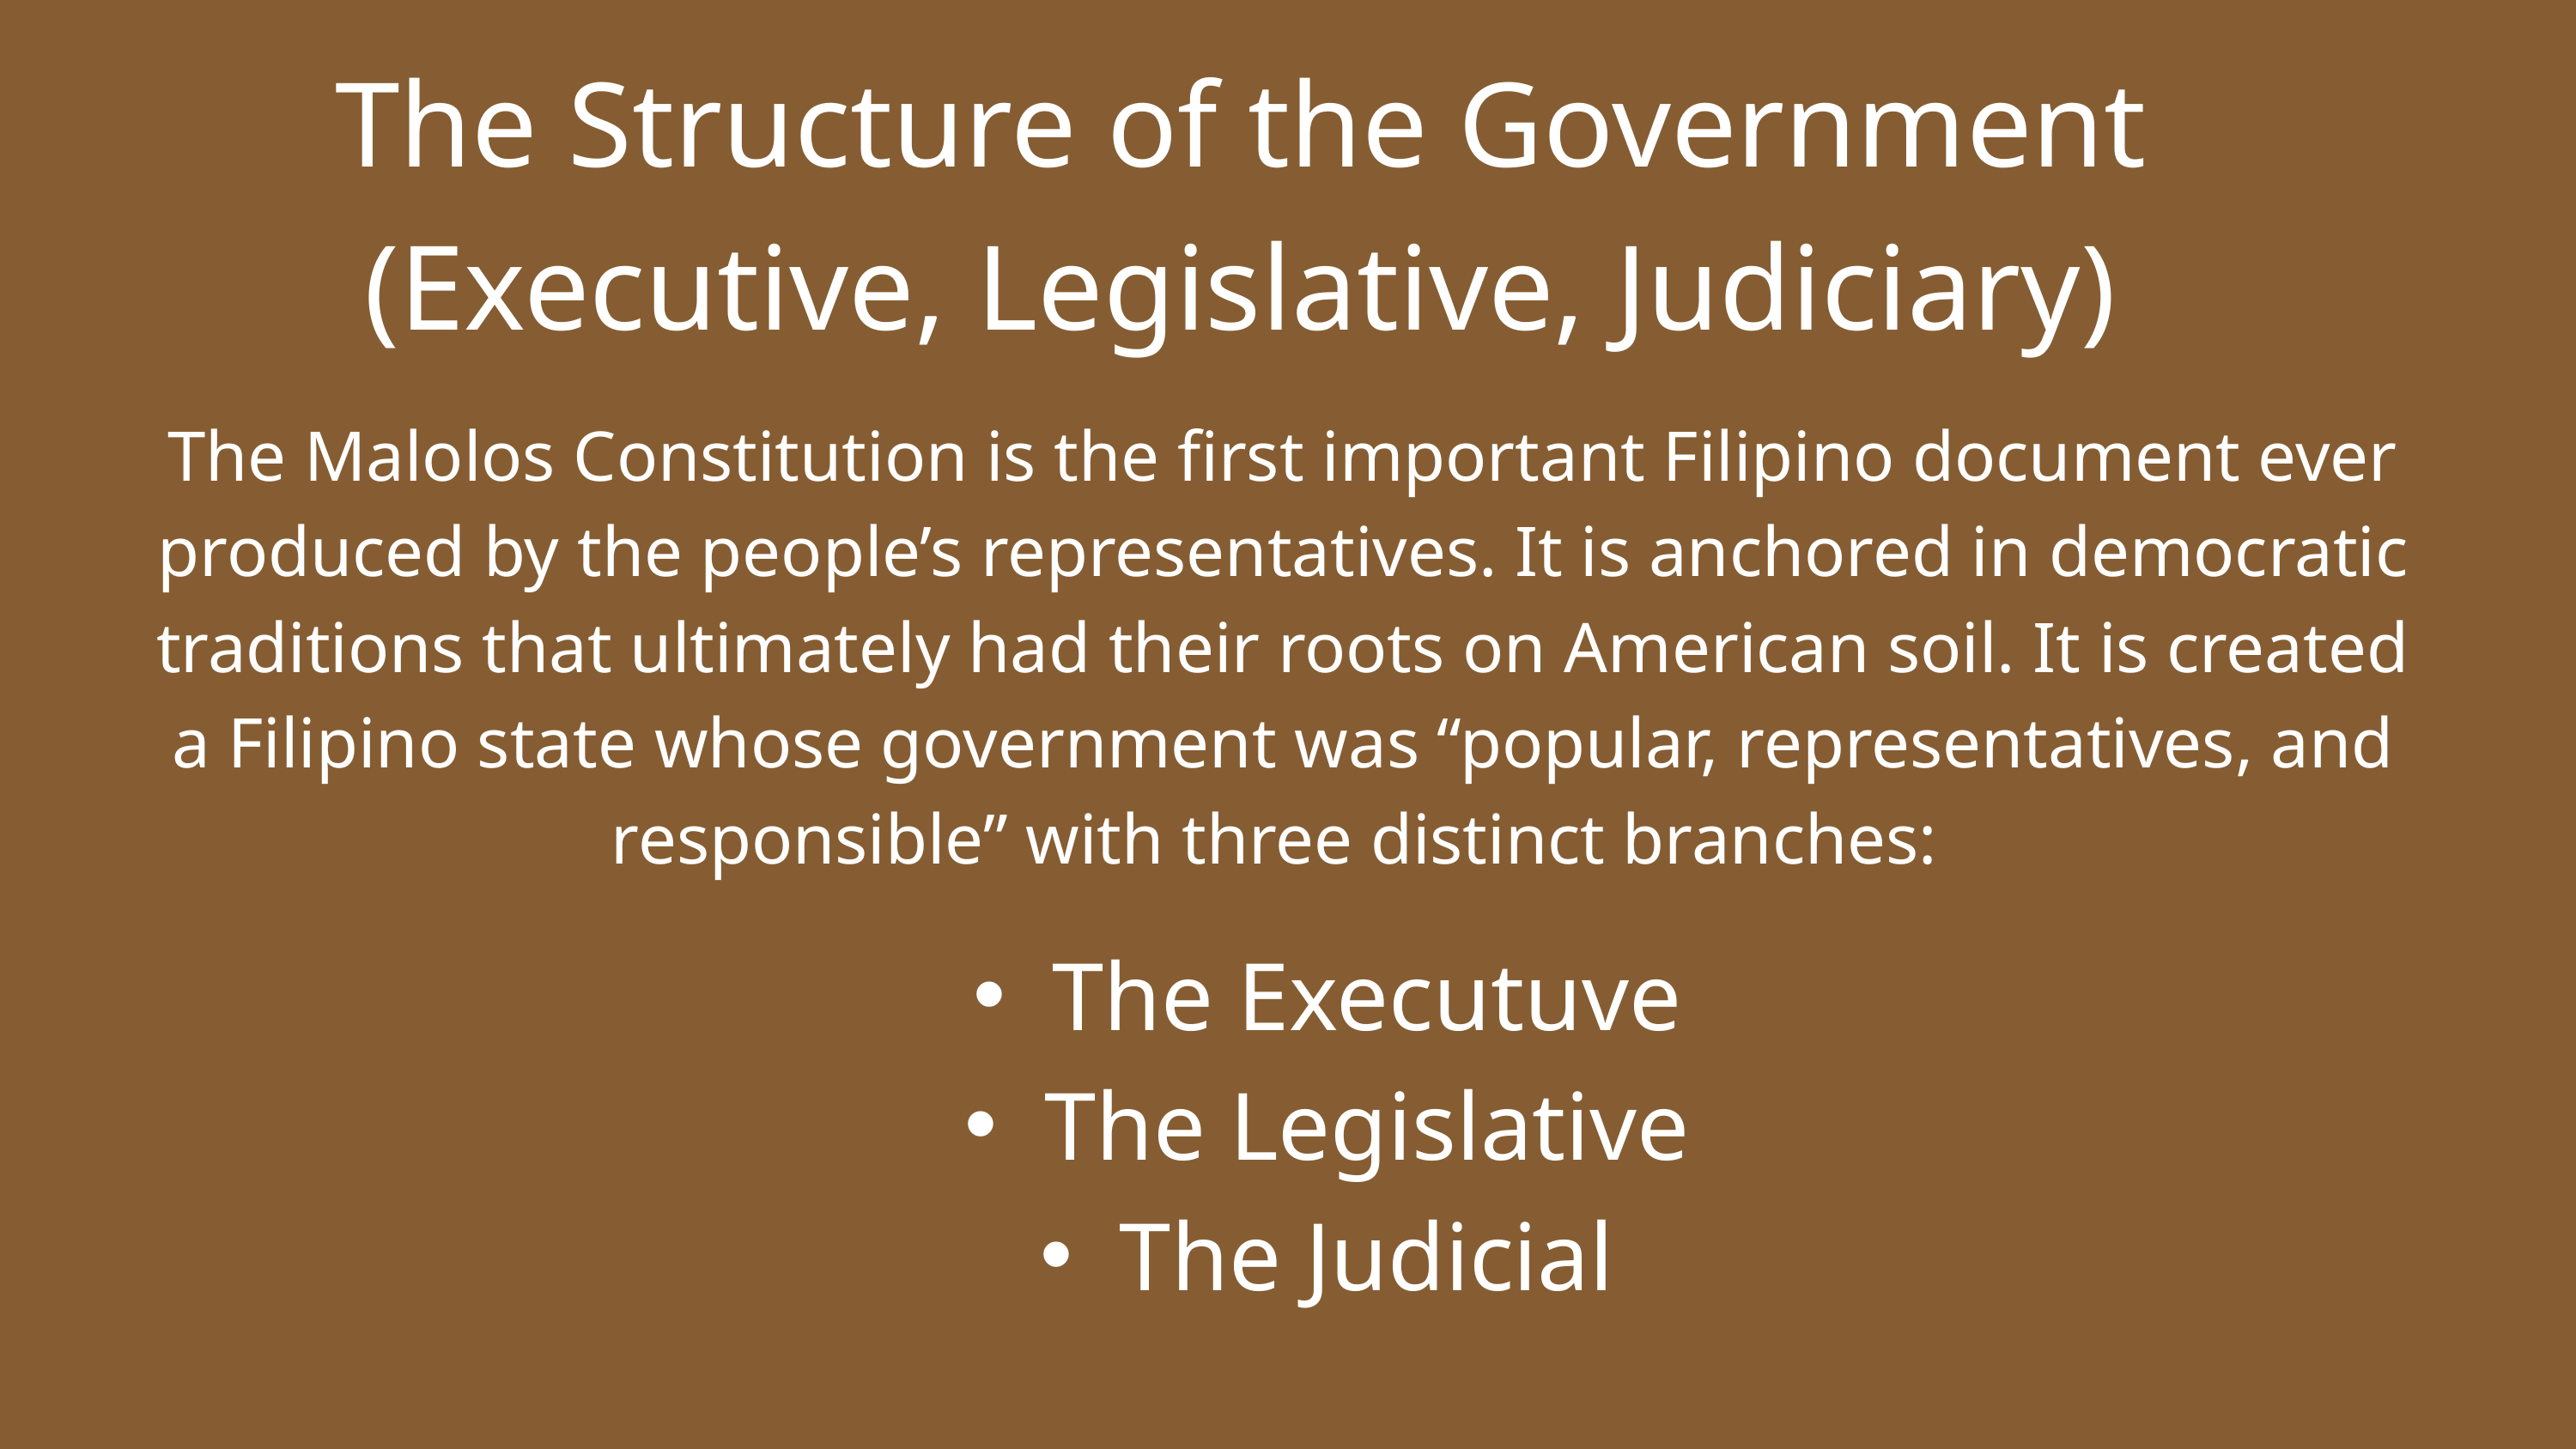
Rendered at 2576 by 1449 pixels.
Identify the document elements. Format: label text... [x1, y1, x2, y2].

text_box The Executuve The Legislative The Judicial [869, 919, 1707, 1309]
text_box The Malolos Constitution is the first important Filipino document ever produced by the people’s representatives. It is anchored in democratic traditions that ultimately had their roots on American soil. It is created a Filipino state whose government was “popular, representatives, and responsible” with three distinct branches: [136, 398, 2432, 878]
text_box The Structure of the Government (Executive, Legislative, Judiciary) [193, 26, 2288, 398]
